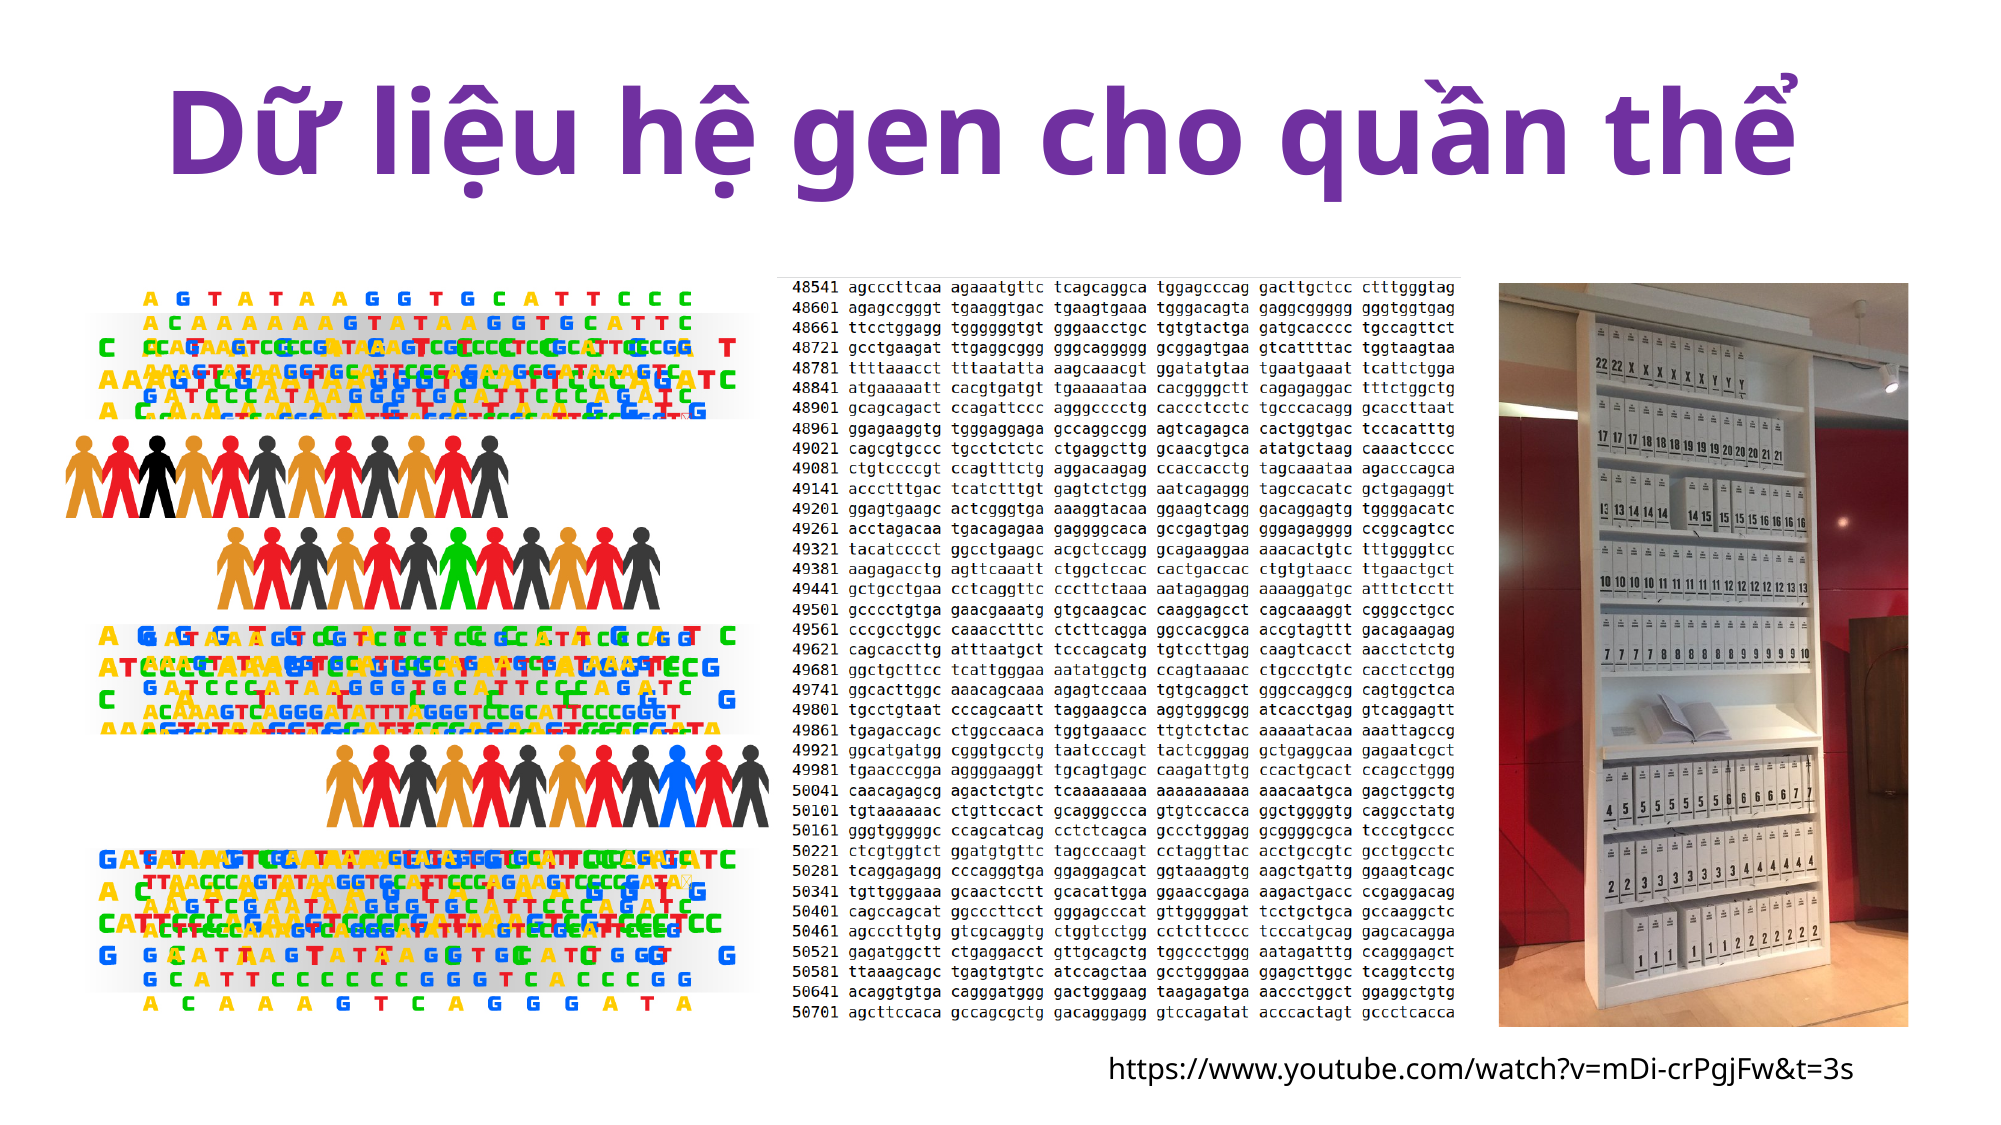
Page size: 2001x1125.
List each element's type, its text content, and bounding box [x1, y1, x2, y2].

picture [56, 277, 1461, 1021]
title Dữ liệu hệ gen cho quần thể [119, 59, 1845, 214]
picture [1498, 283, 1909, 1027]
text_box https://www.youtube.com/watch?v=mDi-crPgjFw&t=3s [868, 1043, 1870, 1093]
